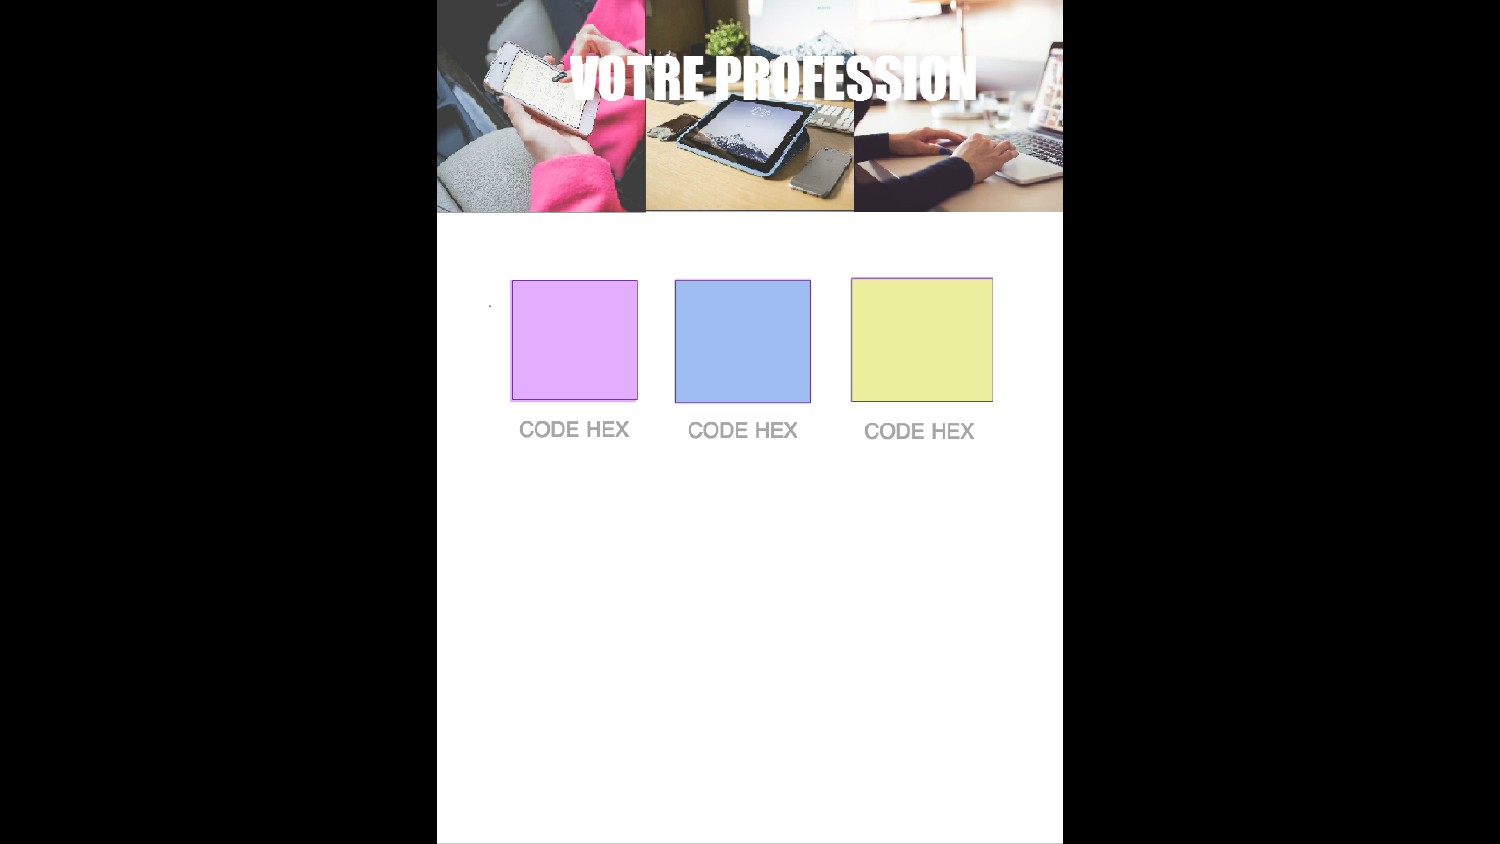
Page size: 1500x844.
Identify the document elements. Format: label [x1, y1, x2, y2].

picture [437, 0, 1063, 844]
